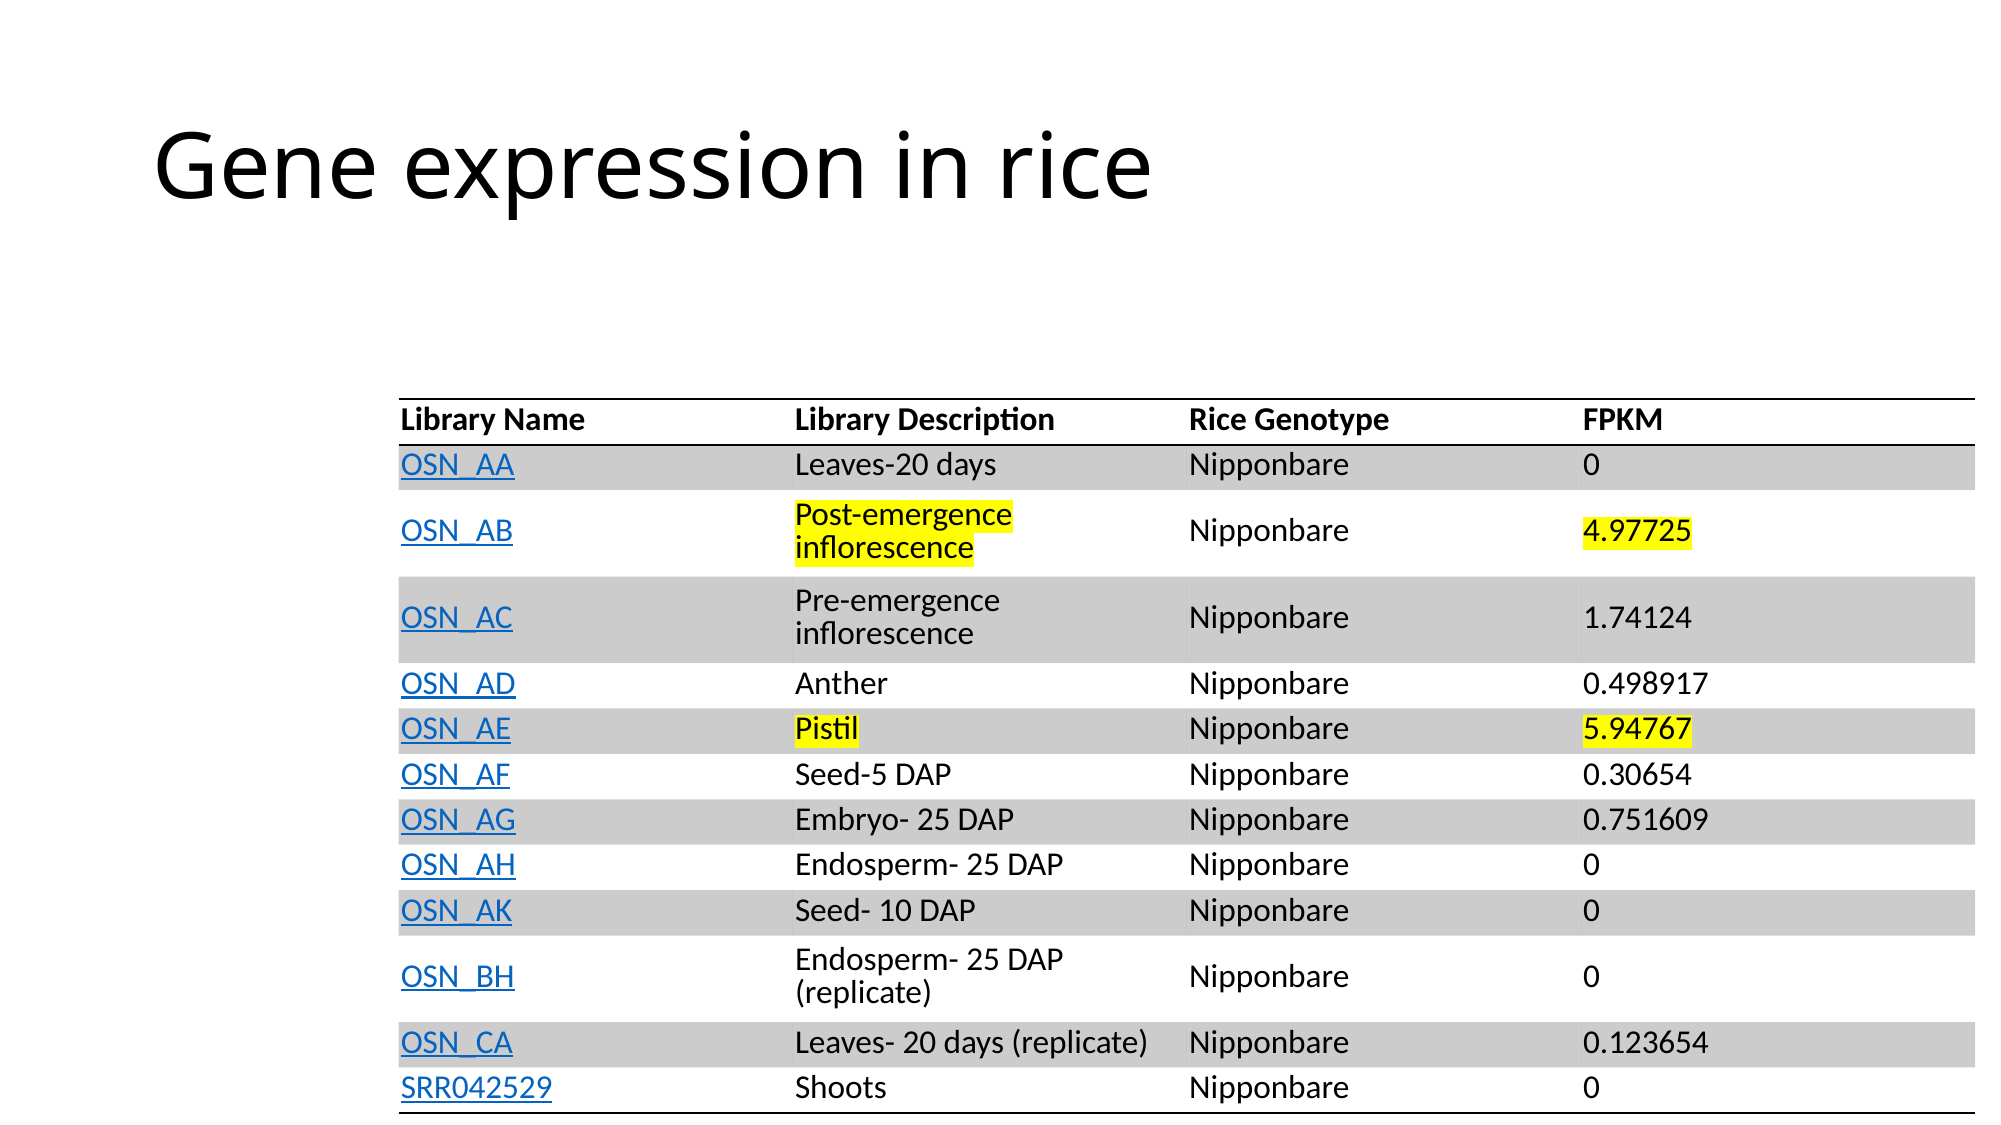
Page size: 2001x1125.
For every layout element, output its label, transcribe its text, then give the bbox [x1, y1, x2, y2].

table_cell 5.94767 [1581, 708, 1975, 754]
table_cell 0 [1581, 890, 1975, 936]
table_header Library Description [793, 400, 1187, 444]
table_cell 0.30654 [1581, 754, 1975, 799]
table_cell 0 [1581, 1067, 1975, 1112]
table_cell 0 [1581, 936, 1975, 1022]
table_cell Nipponbare [1187, 663, 1581, 708]
table_cell Nipponbare [1187, 845, 1581, 890]
table_cell SRR042529 [399, 1067, 793, 1112]
table_cell 1.74124 [1581, 577, 1975, 663]
table_cell Nipponbare [1187, 490, 1581, 577]
table_cell Post-emergence inflorescence [793, 490, 1187, 577]
table_cell 0 [1581, 845, 1975, 890]
table_cell OSN_AD [399, 663, 793, 708]
table_cell Embryo- 25 DAP [793, 799, 1187, 845]
table_cell Nipponbare [1187, 890, 1581, 936]
table_cell Nipponbare [1187, 1067, 1581, 1112]
table_cell OSN_AB [399, 490, 793, 577]
table_cell Shoots [793, 1067, 1187, 1112]
table_header Library Name [399, 400, 793, 444]
table_cell Nipponbare [1187, 1022, 1581, 1067]
table_cell Leaves-20 days [793, 446, 1187, 490]
table_cell Nipponbare [1187, 708, 1581, 754]
table_cell OSN_BH [399, 936, 793, 1022]
table_cell 0.751609 [1581, 799, 1975, 845]
table_cell OSN_AH [399, 845, 793, 890]
table_cell 0 [1581, 446, 1975, 490]
table_cell OSN_AK [399, 890, 793, 936]
table_cell Seed- 10 DAP [793, 890, 1187, 936]
table_cell OSN_AG [399, 799, 793, 845]
table_cell OSN_AC [399, 577, 793, 663]
table_header FPKM [1581, 400, 1975, 444]
table_cell OSN_AA [399, 446, 793, 490]
table_cell Endosperm- 25 DAP [793, 845, 1187, 890]
table_cell OSN_CA [399, 1022, 793, 1067]
table_cell Nipponbare [1187, 446, 1581, 490]
table_cell Nipponbare [1187, 577, 1581, 663]
table_cell OSN_AE [399, 708, 793, 754]
table_cell Anther [793, 663, 1187, 708]
table_cell 4.97725 [1581, 490, 1975, 577]
table_cell Pre-emergence inflorescence [793, 577, 1187, 663]
table_cell Pistil [793, 708, 1187, 754]
table_cell Nipponbare [1187, 754, 1581, 799]
table_cell Endosperm- 25 DAP (replicate) [793, 936, 1187, 1022]
table_cell Nipponbare [1187, 799, 1581, 845]
table_cell Leaves- 20 days (replicate) [793, 1022, 1187, 1067]
table_cell OSN_AF [399, 754, 793, 799]
table_cell 0.498917 [1581, 663, 1975, 708]
table_cell 0.123654 [1581, 1022, 1975, 1067]
table_cell Seed-5 DAP [793, 754, 1187, 799]
title Gene expression in rice [137, 59, 1863, 278]
table_cell Nipponbare [1187, 936, 1581, 1022]
table_header Rice Genotype [1187, 400, 1581, 444]
